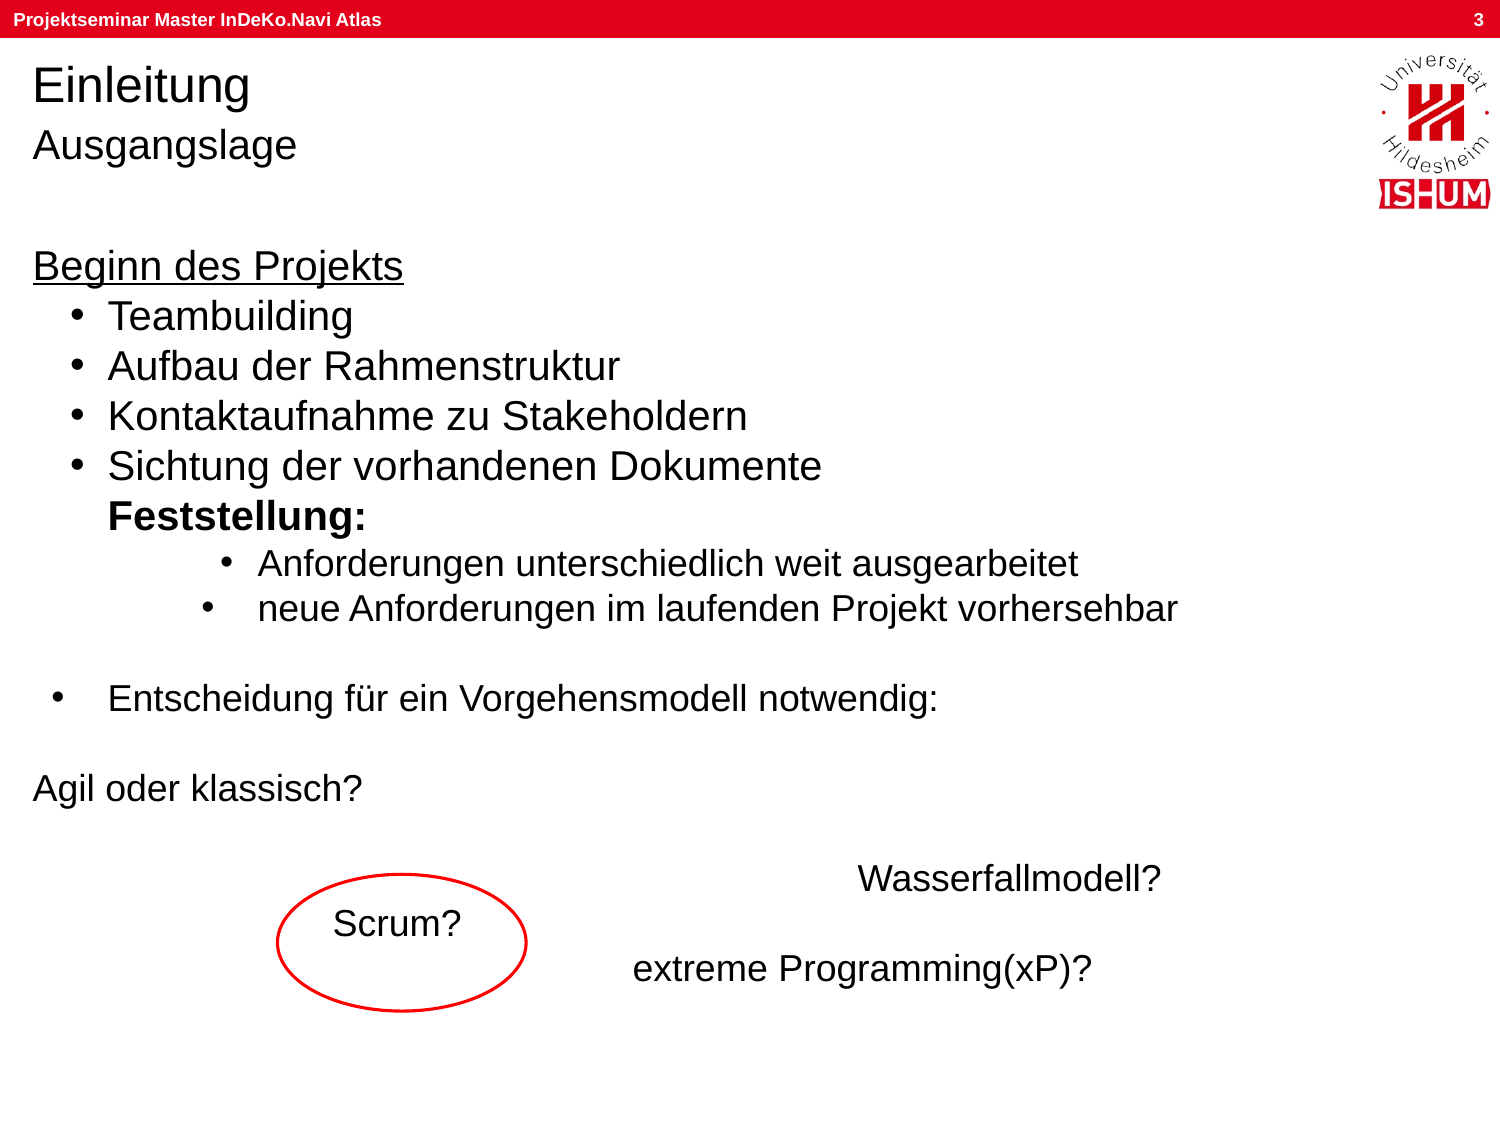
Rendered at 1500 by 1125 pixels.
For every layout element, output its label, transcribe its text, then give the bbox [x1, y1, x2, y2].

list Beginn des Projekts Teambuilding Aufbau der Rahmenstruktur Kontaktaufnahme zu Stakeholdern Sichtung der vorhandenen Dokumente Feststellung: Anforderungen unterschiedlich weit ausgearbeitet neue Anforderungen im laufenden Projekt vorhersehbar Entscheidung für ein Vorgehensmodell notwendig: Agil oder klassisch? Wasserfallmodell? Scrum? extreme Programming(xP)? [17, 223, 1483, 1063]
list Ausgangslage [17, 118, 1365, 220]
text_box [277, 874, 527, 1012]
picture [1369, 46, 1500, 210]
title Einleitung [17, 51, 1365, 114]
